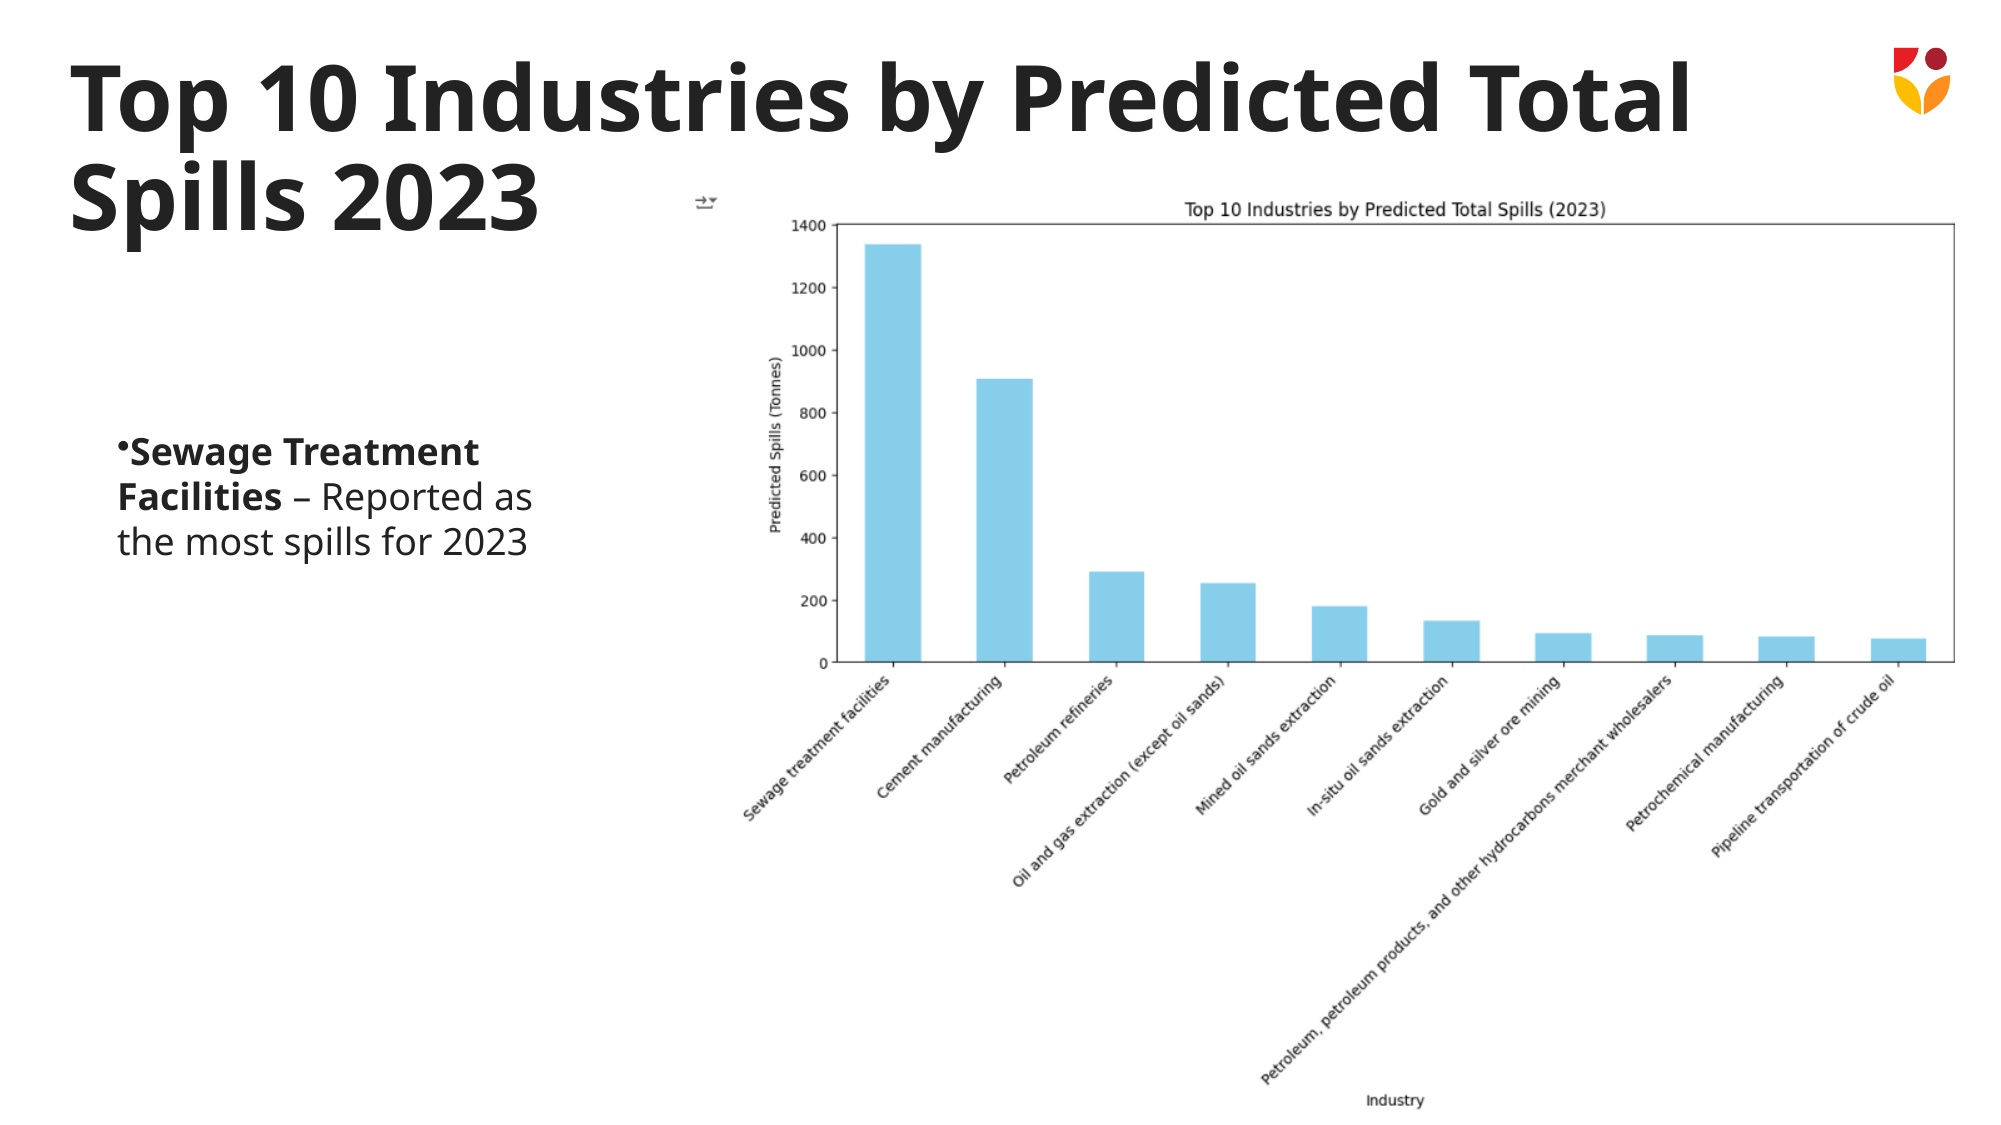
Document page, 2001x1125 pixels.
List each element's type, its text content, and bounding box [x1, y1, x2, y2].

text_box Sewage Treatment Facilities – Reported as the most spills for 2023 [102, 420, 599, 571]
title Top 10 Industries by Predicted Total Spills 2023 [55, 42, 1804, 261]
picture [1883, 39, 1957, 123]
picture [694, 195, 1955, 1117]
